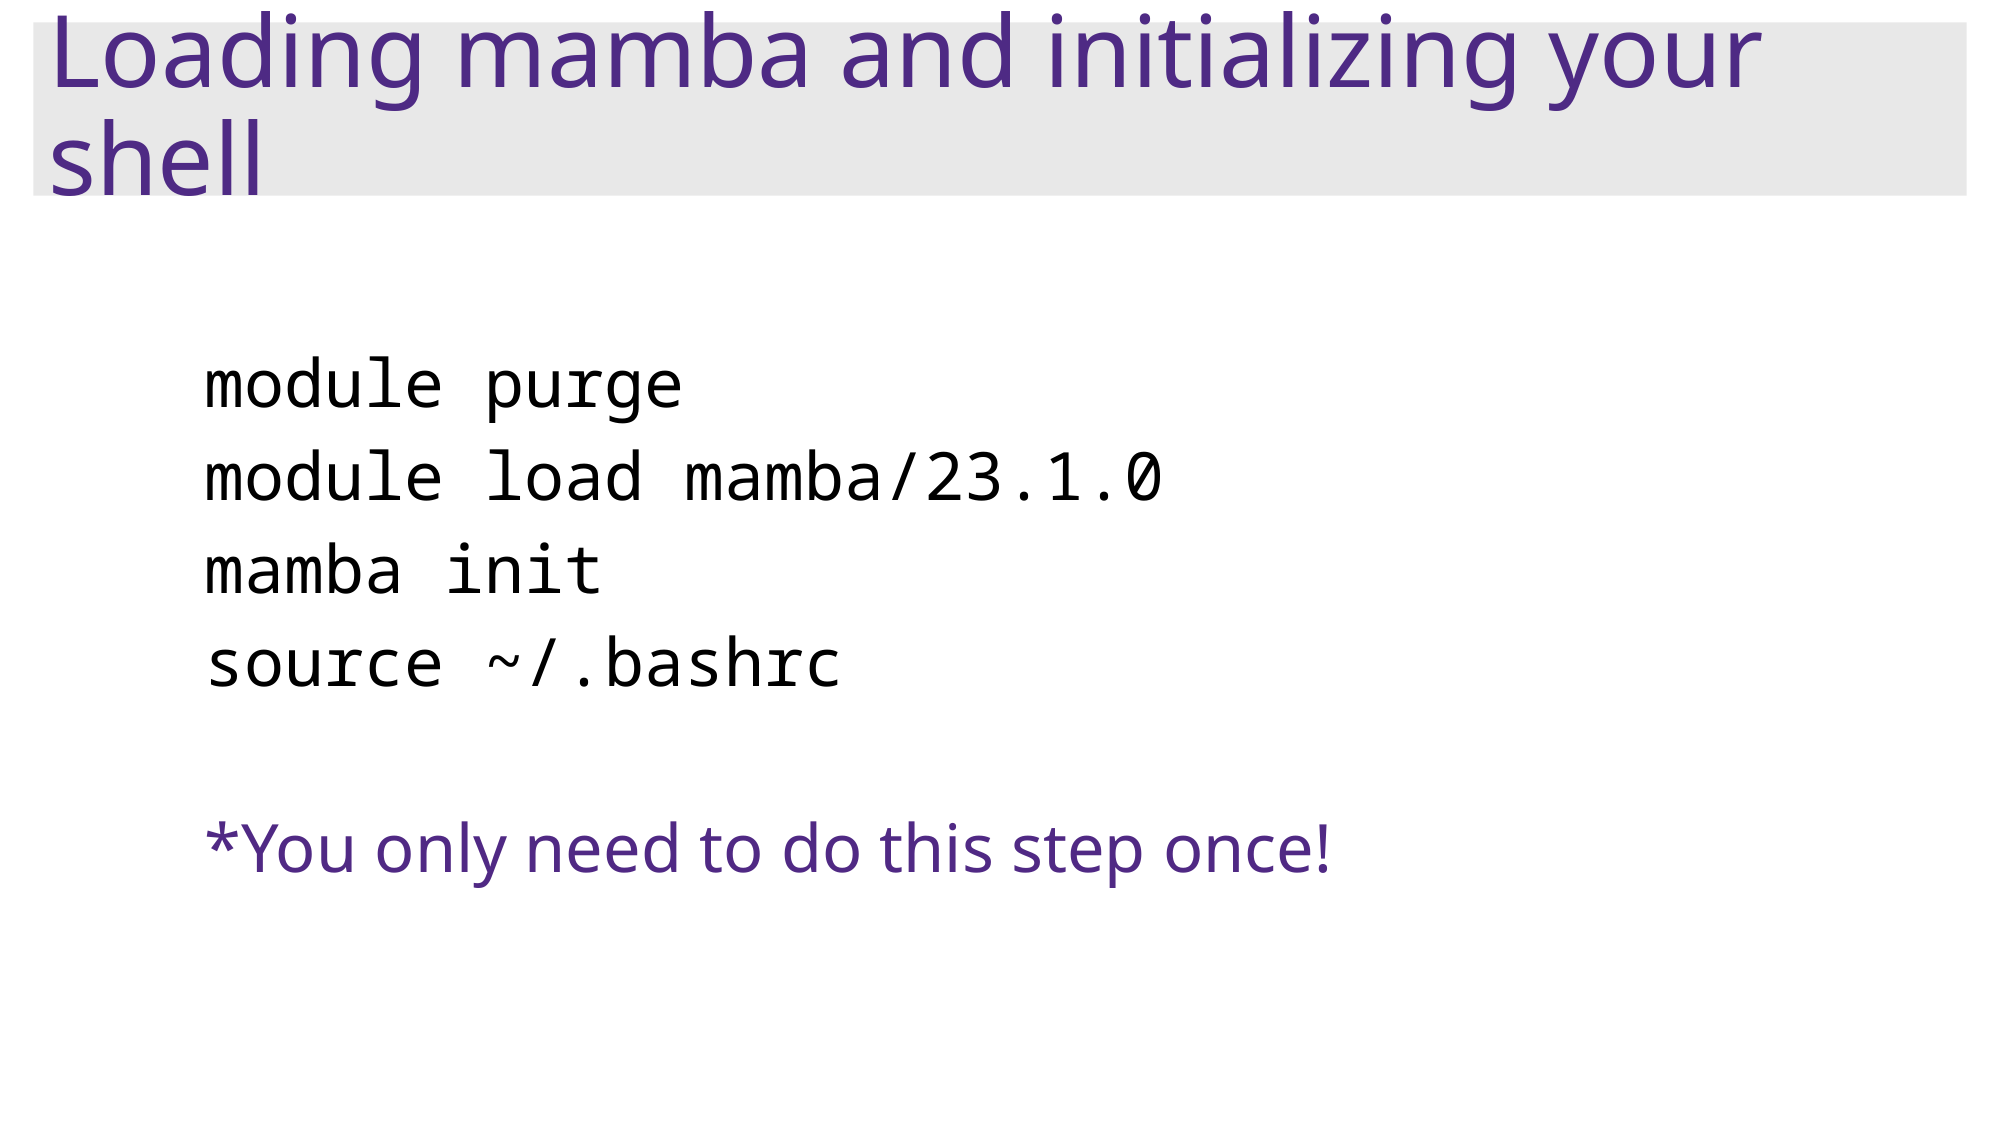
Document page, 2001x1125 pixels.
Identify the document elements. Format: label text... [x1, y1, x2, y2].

text_box module purge module load mamba/23.1.0 mamba init source ~/.bashrc *You only need to do this step once! [184, 340, 1743, 1014]
title Loading mamba and initializing your shell [33, 22, 1967, 196]
